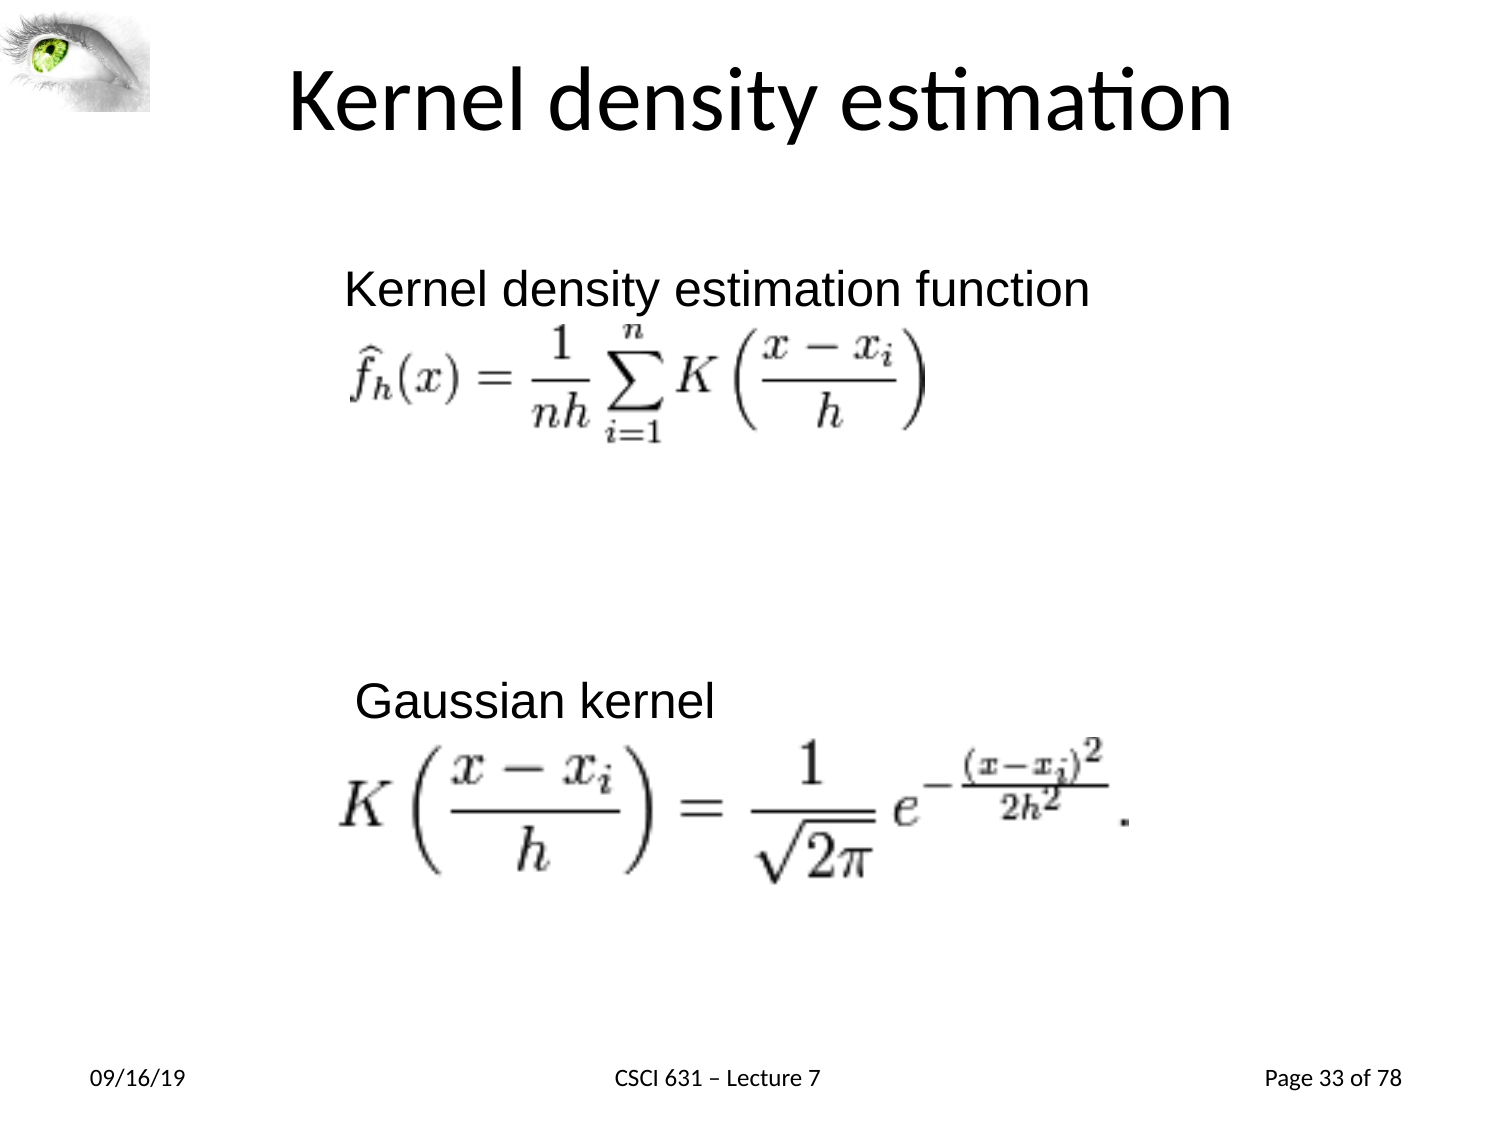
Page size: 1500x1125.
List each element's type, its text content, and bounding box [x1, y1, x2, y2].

text_box Kernel density estimation function [329, 249, 1107, 324]
picture [337, 737, 1130, 888]
picture [349, 324, 926, 447]
picture [0, 0, 87, 112]
title Kernel density estimation [87, 0, 1438, 188]
text_box Gaussian kernel [339, 661, 731, 735]
